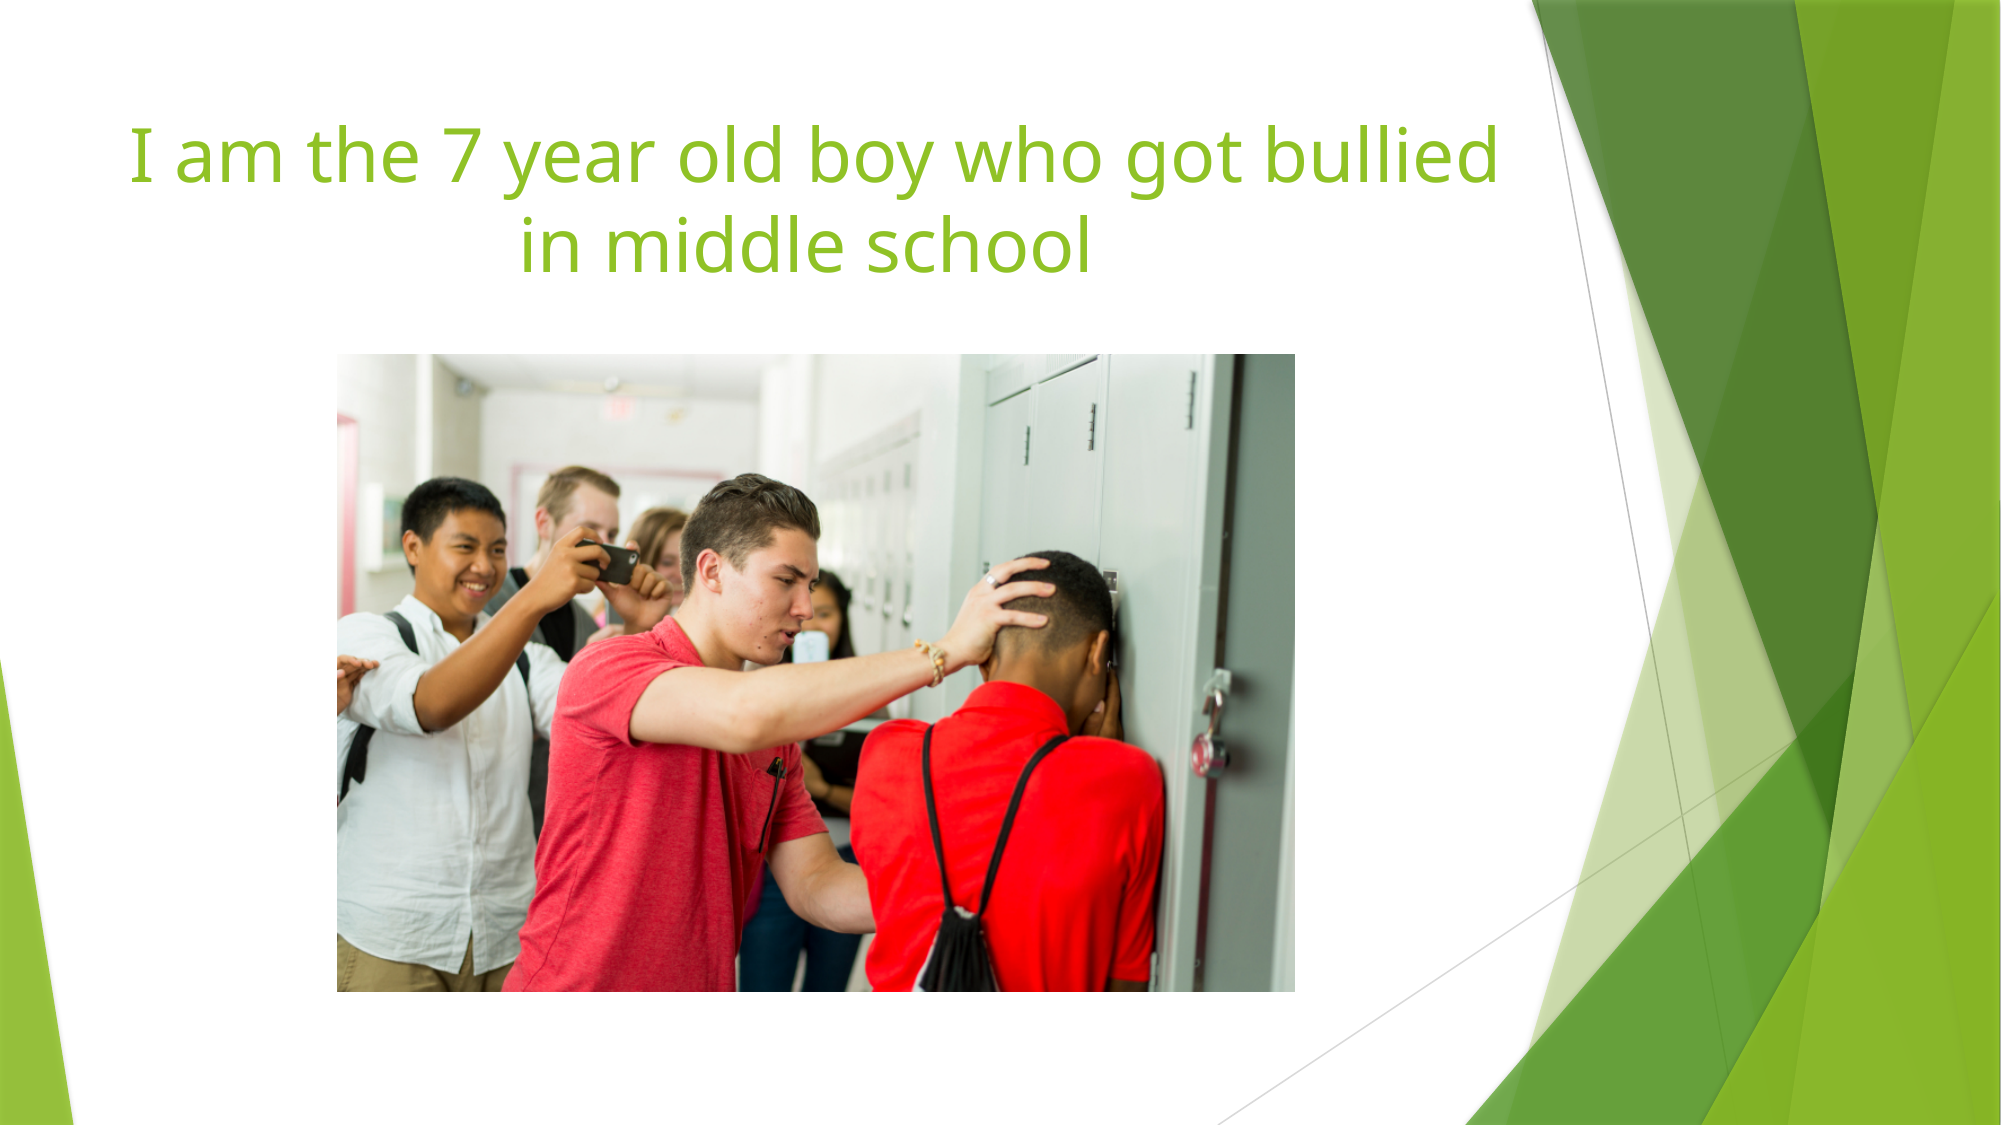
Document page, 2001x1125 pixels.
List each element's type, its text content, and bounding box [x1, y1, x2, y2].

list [337, 353, 1296, 992]
title I am the 7 year old boy who got bullied in middle school [111, 99, 1522, 317]
